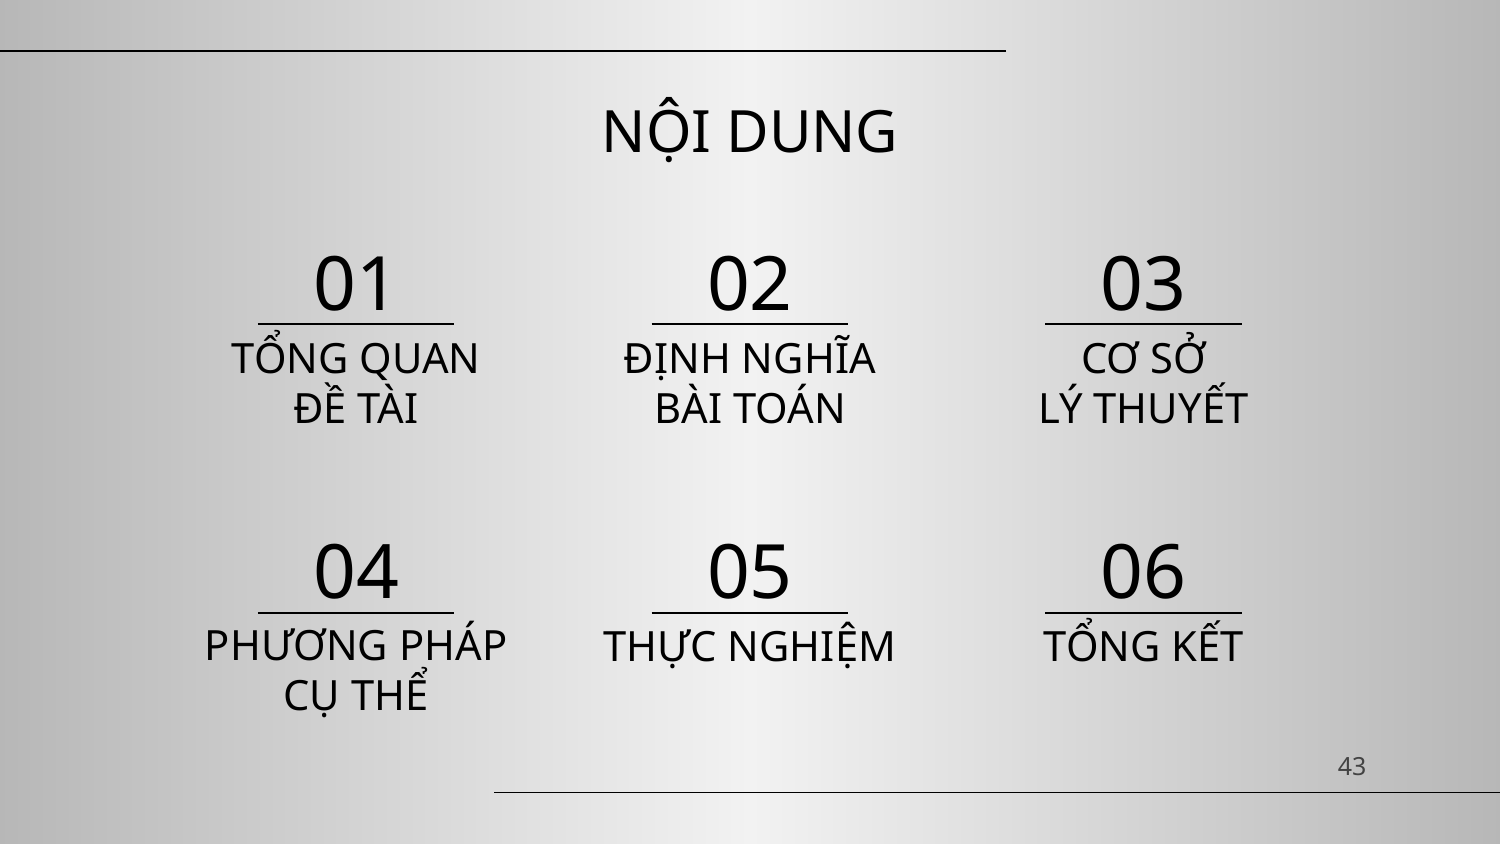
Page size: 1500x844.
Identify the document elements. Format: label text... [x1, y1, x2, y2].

title 04 [284, 525, 429, 612]
title 05 [678, 525, 822, 612]
title 03 [1071, 236, 1216, 323]
subtitle THỰC NGHIỆM [597, 613, 903, 676]
title 02 [678, 236, 822, 323]
subtitle TỔNG KẾT [991, 613, 1297, 676]
subtitle TỔNG QUAN ĐỀ TÀI [203, 325, 509, 446]
subtitle PHƯƠNG PHÁP CỤ THỂ [195, 613, 517, 729]
subtitle ĐỊNH NGHĨA BÀI TOÁN [597, 325, 903, 446]
slide_number 43 [1043, 745, 1382, 791]
title 01 [284, 236, 429, 323]
title 06 [1071, 525, 1216, 612]
subtitle CƠ SỞ LÝ THUYẾT [991, 325, 1297, 432]
title NỘI DUNG [118, 88, 1382, 183]
